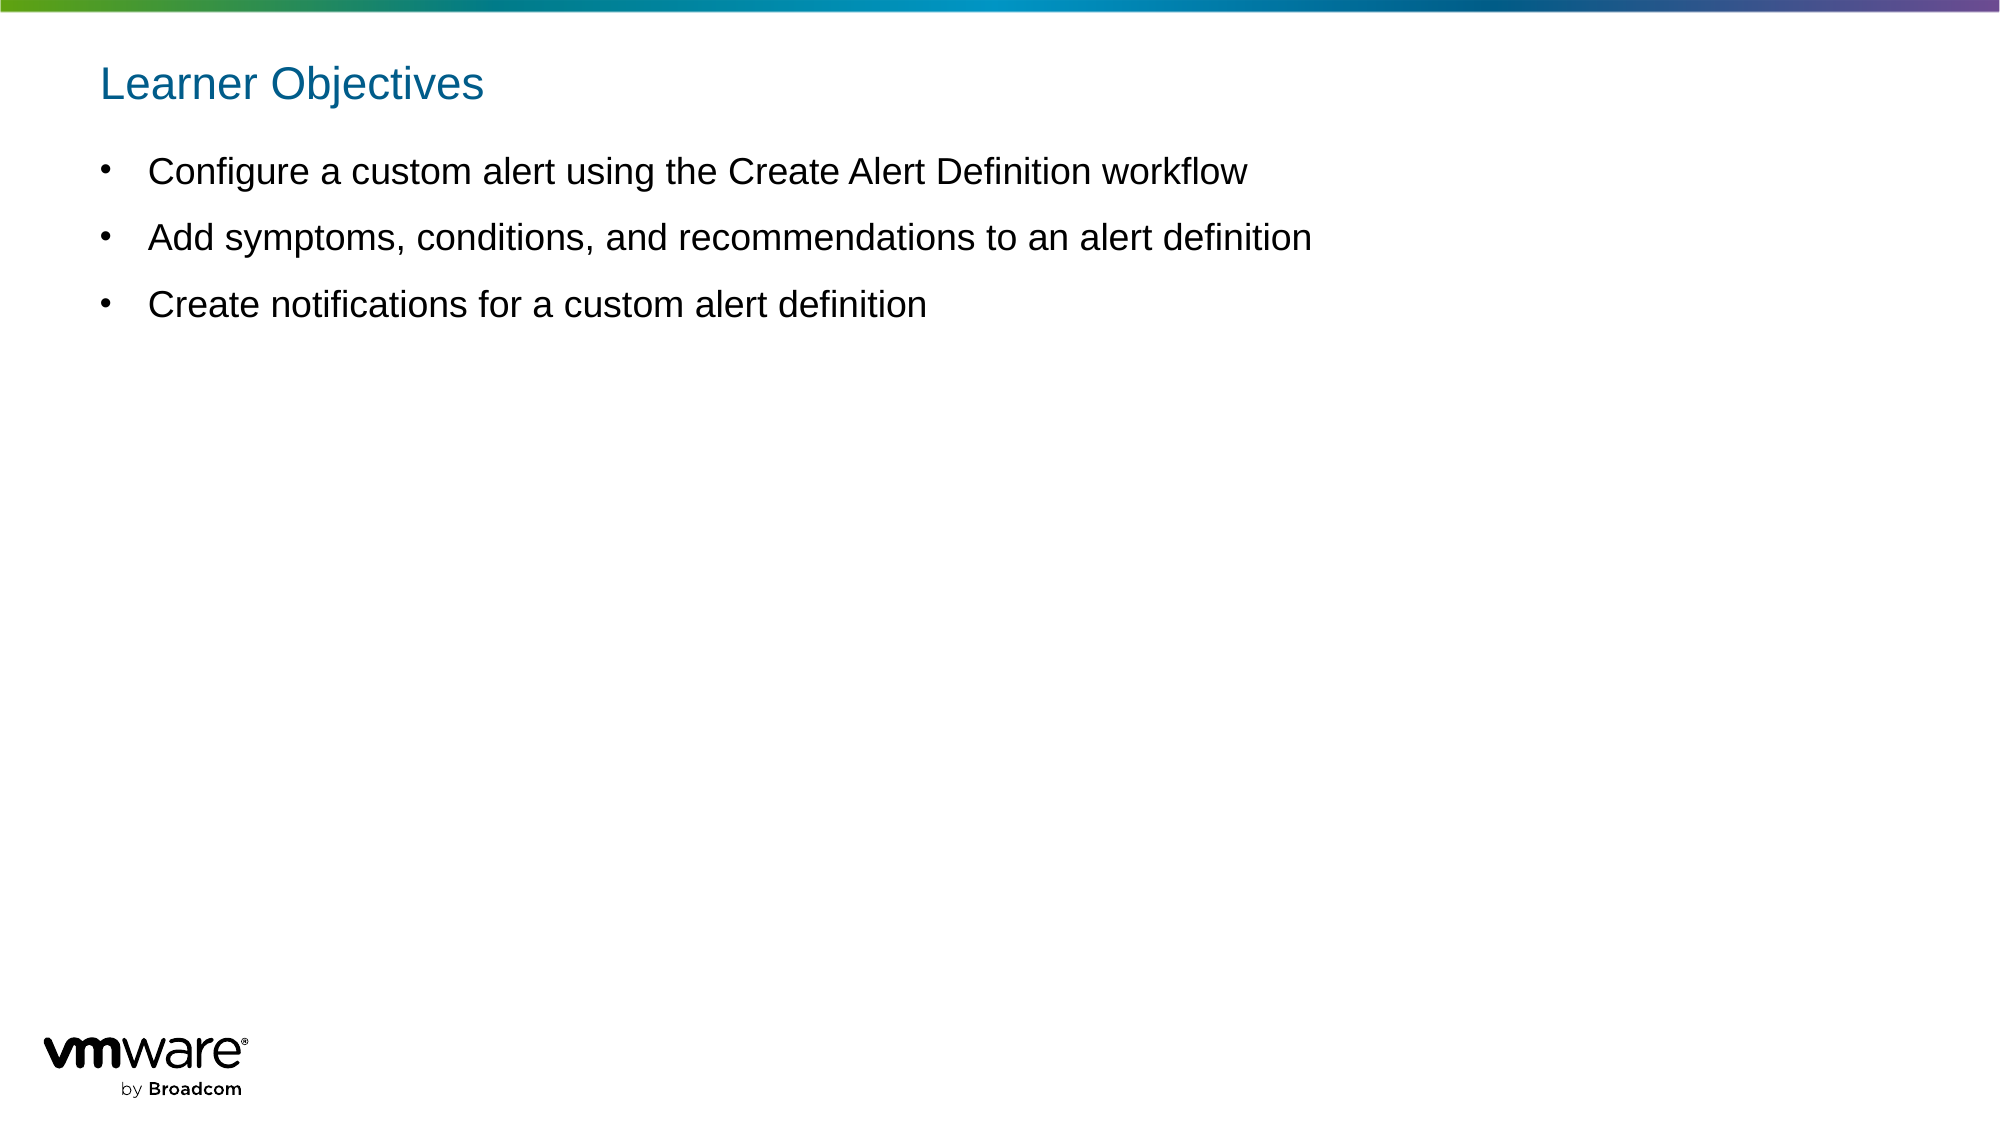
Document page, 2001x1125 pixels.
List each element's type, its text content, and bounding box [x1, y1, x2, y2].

list Configure a custom alert using the Create Alert Definition workflow Add symptoms, conditions, and recommendations to an alert definition Create notifications for a custom alert definition [99, 149, 1900, 1012]
title Learner Objectives [99, 54, 1900, 113]
picture [0, 0, 2000, 30]
